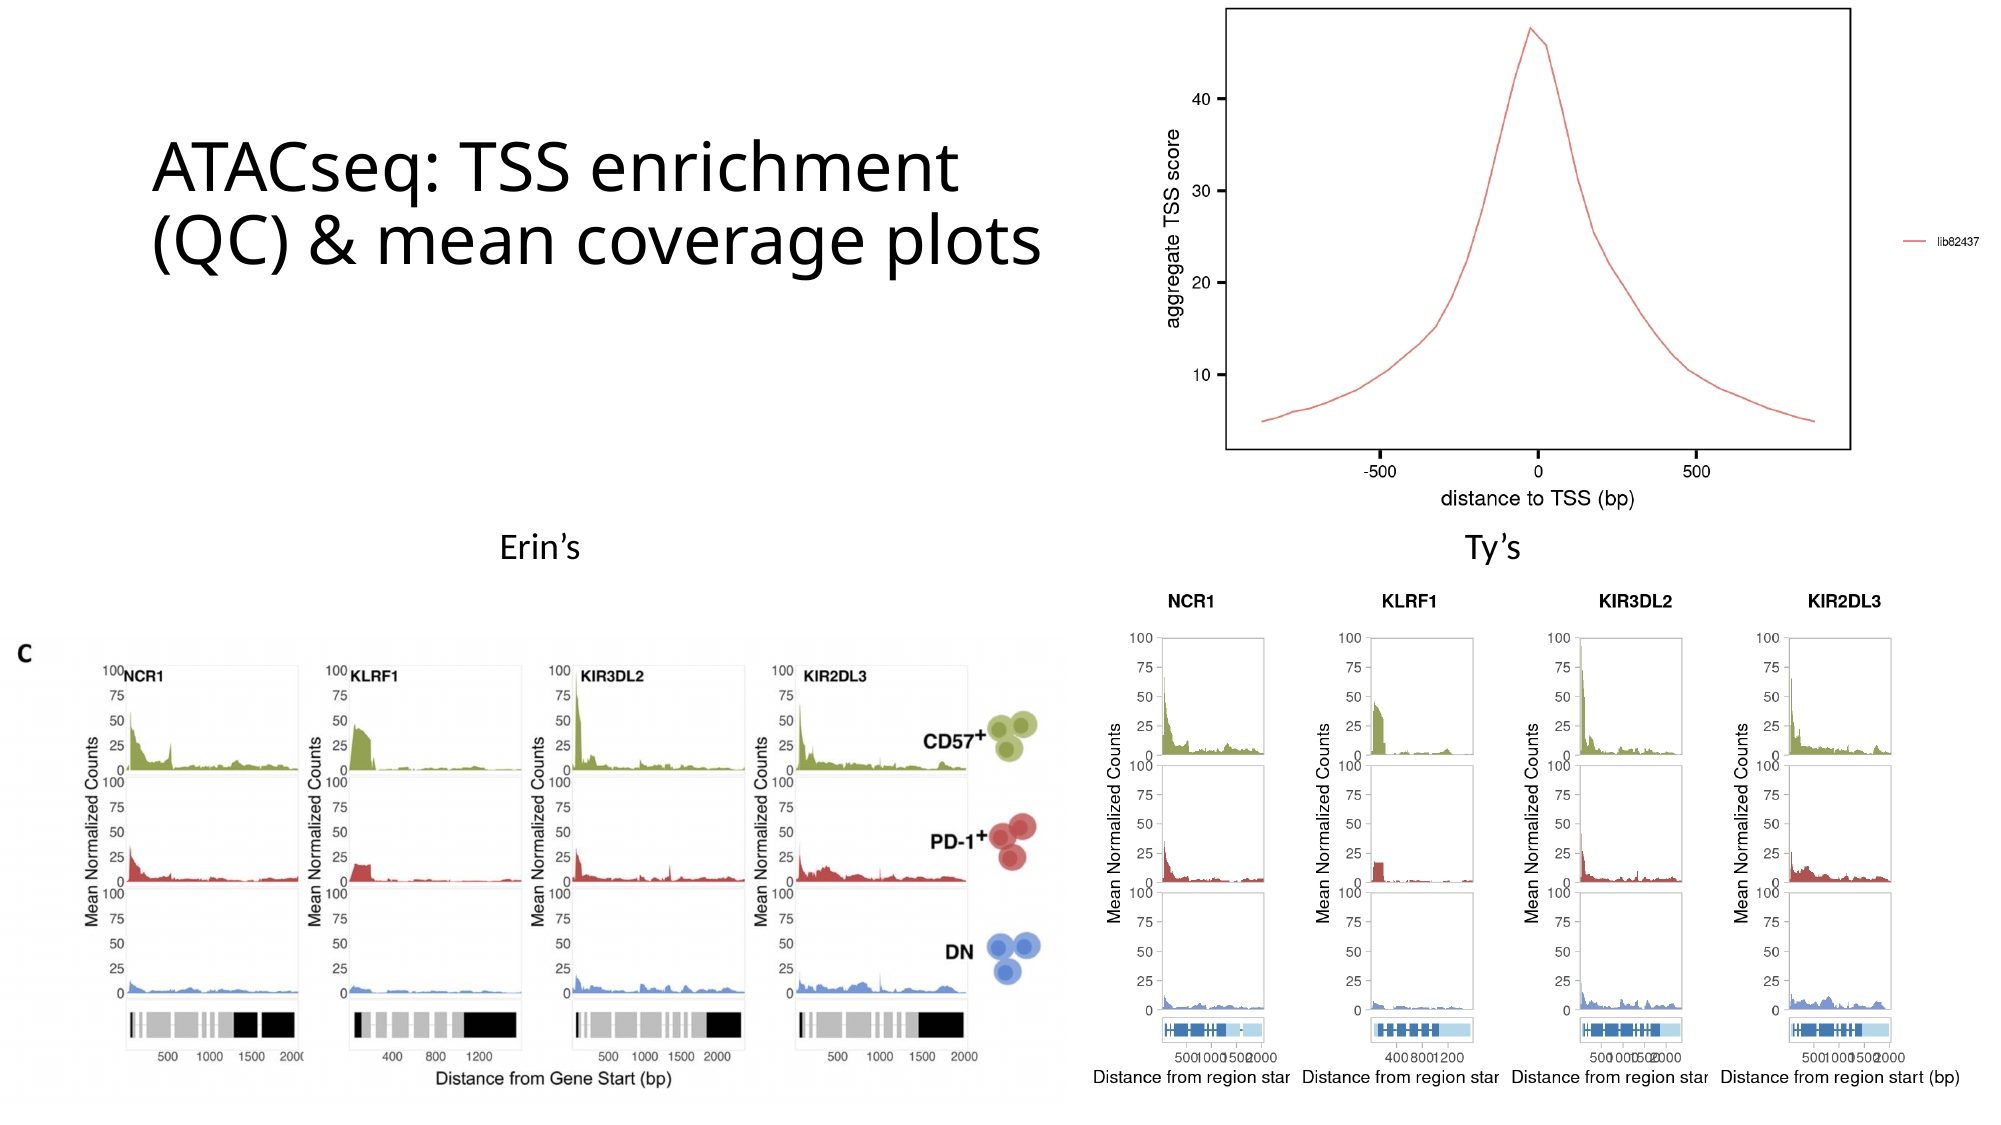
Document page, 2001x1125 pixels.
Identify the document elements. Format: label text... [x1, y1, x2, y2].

picture [1141, 0, 2000, 528]
text_box Ty’s [1450, 528, 1537, 575]
title ATACseq: TSS enrichment (QC) & mean coverage plots [137, 97, 1094, 315]
text_box Erin’s [484, 514, 596, 575]
picture [0, 575, 2000, 1125]
